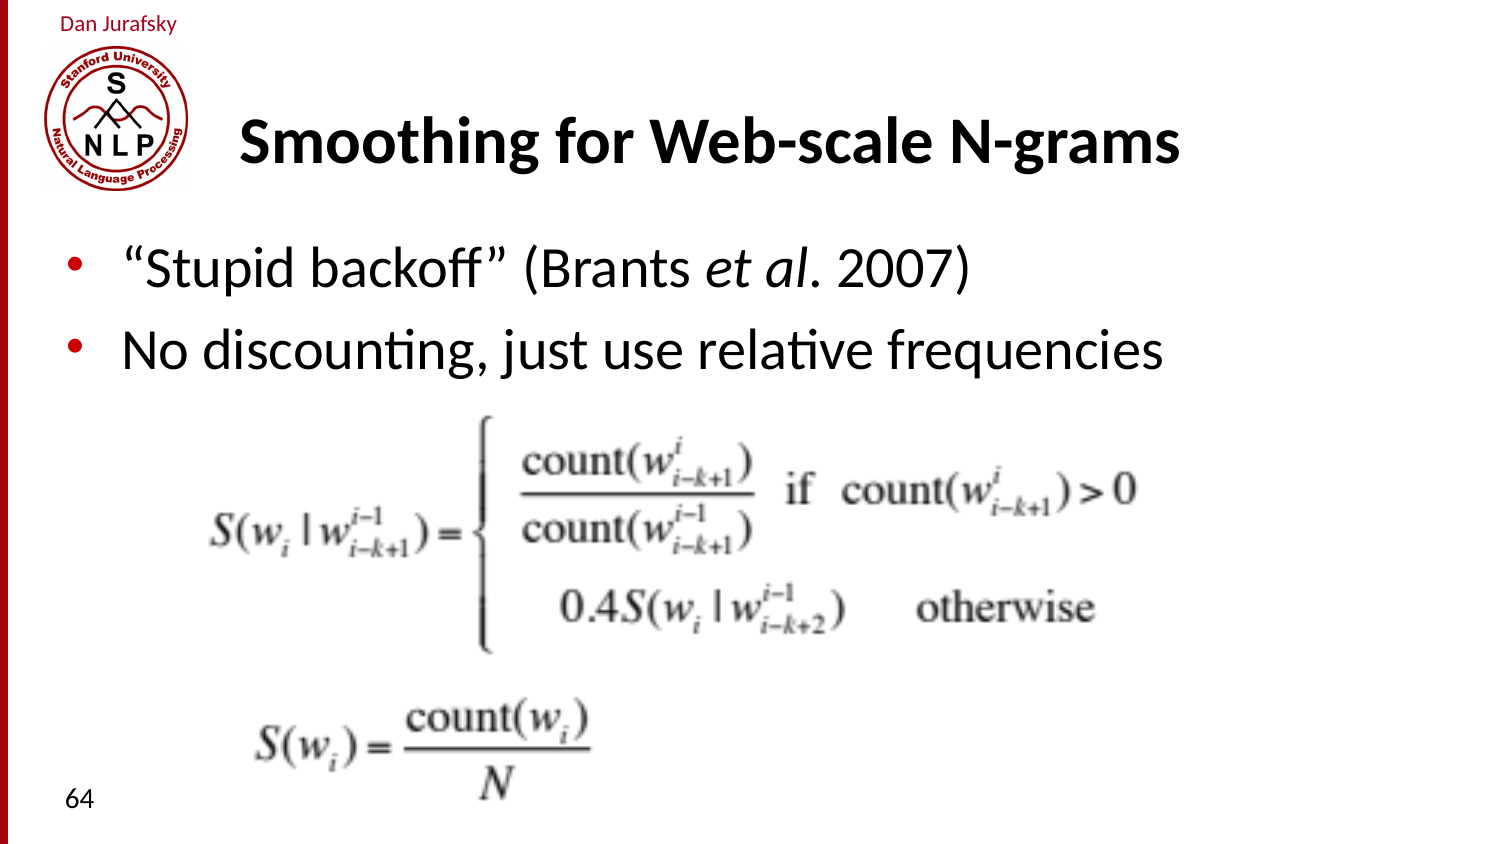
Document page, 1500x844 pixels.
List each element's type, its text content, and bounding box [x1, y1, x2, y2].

text_box 1 [49, 771, 375, 828]
picture [249, 683, 594, 805]
text_box Smoothing for Web-scale N-grams [224, 62, 1450, 185]
text_box “Stupid backoff” (Brants et al. 2007) No discounting, just use relative frequencies [49, 221, 1450, 769]
picture [44, 46, 188, 191]
picture [203, 408, 1165, 659]
